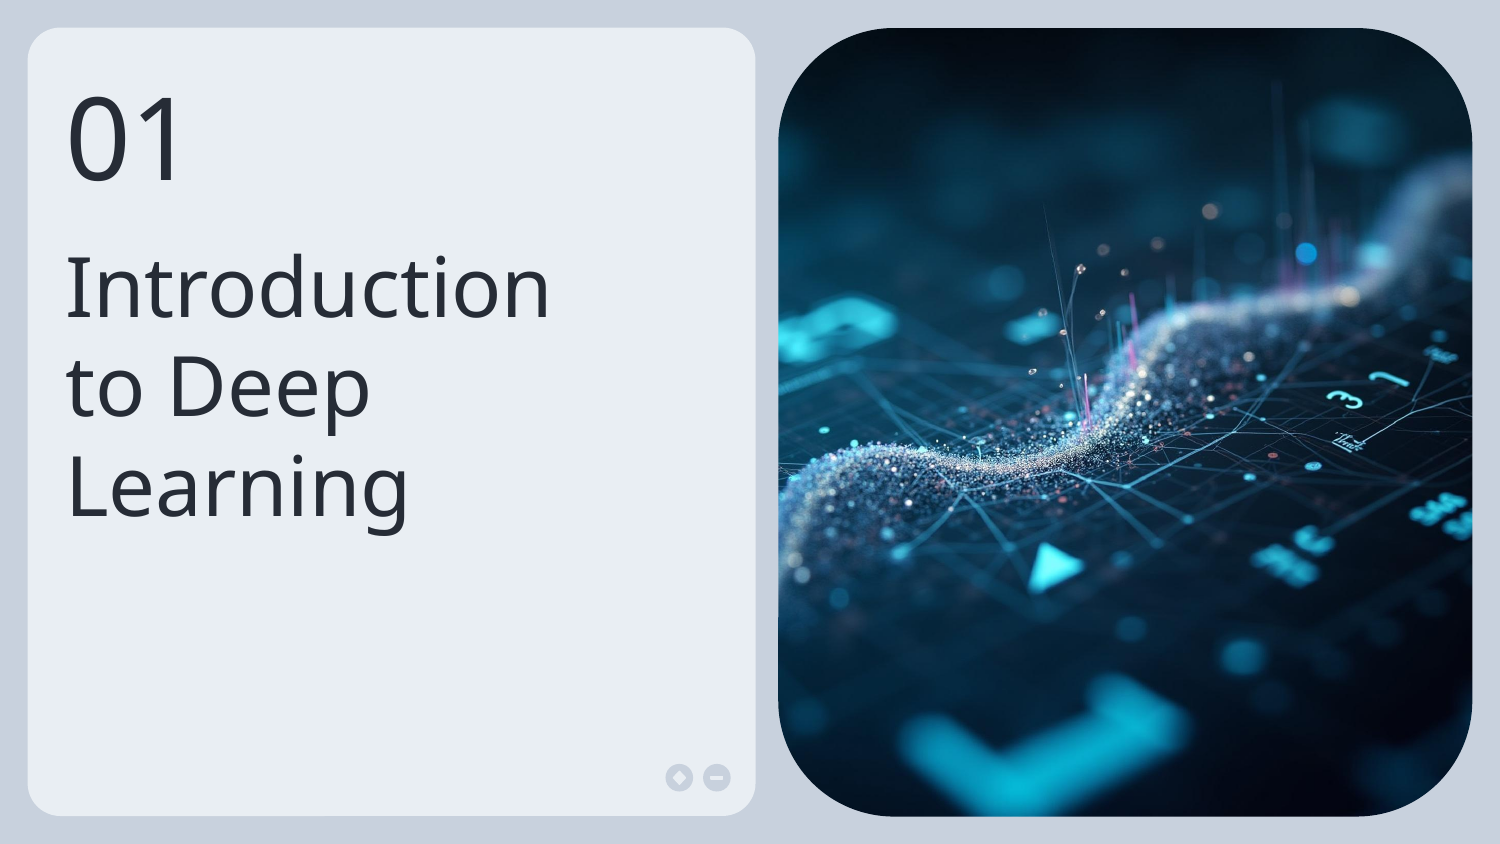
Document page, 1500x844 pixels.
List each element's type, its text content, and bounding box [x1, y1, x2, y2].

title Introduction to Deep Learning [50, 218, 622, 558]
text_box [778, 27, 1473, 817]
title 01 [50, 50, 282, 219]
